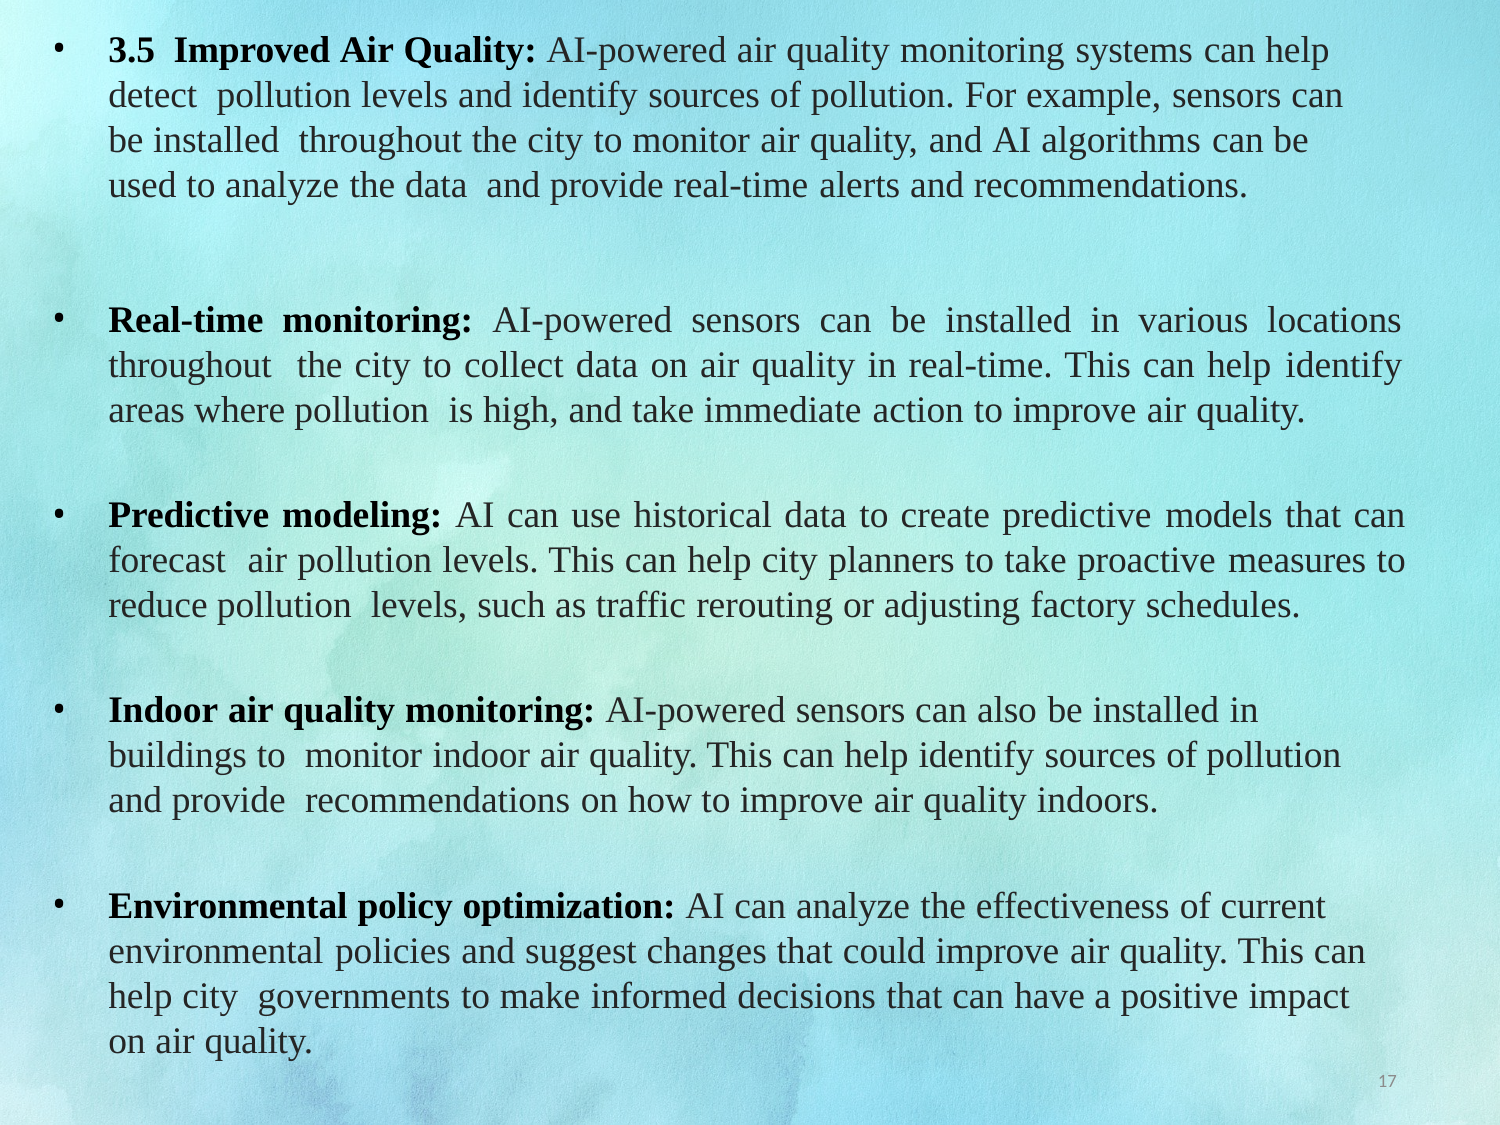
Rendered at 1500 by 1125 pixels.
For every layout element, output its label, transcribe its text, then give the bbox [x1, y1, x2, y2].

text_box 3.5 Improved Air Quality: AI-powered air quality monitoring systems can help detect pollution levels and identify sources of pollution. For example, sensors can be installed throughout the city to monitor air quality, and AI algorithms can be used to analyze the data and provide real-time alerts and recommendations. Real-time monitoring: AI-powered sensors can be installed in various locations throughout the city to collect data on air quality in real-time. This can help identify areas where pollution is high, and take immediate action to improve air quality. Predictive modeling: AI can use historical data to create predictive models that can forecast air pollution levels. This can help city planners to take proactive measures to reduce pollution levels, such as traffic rerouting or adjusting factory schedules. Indoor air quality monitoring: AI-powered sensors can also be installed in buildings to monitor indoor air quality. This can help identify sources of pollution and provide recommendations on how to improve air quality indoors. Environmental policy optimization: AI can analyze the effectiveness of current environmental policies and suggest changes that could improve air quality. This can help city governments to make informed decisions that can have a positive impact on air quality. [49, 22, 1407, 1061]
slide_number 17 [1059, 746, 1397, 1125]
